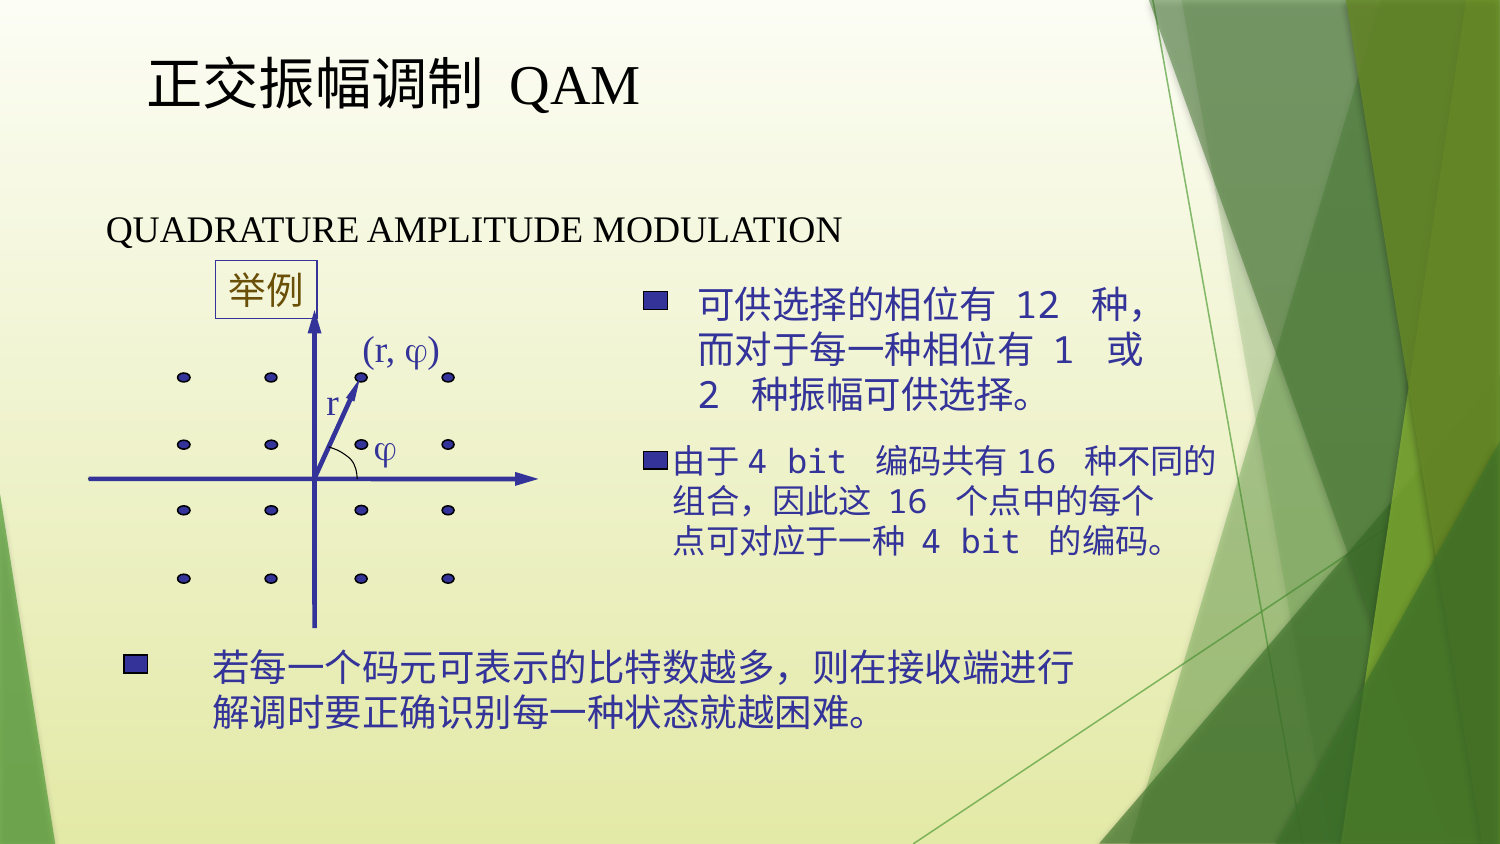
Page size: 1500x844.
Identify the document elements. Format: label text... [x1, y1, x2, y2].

text_box [265, 574, 278, 584]
text_box [308, 319, 321, 371]
text_box [177, 505, 191, 515]
text_box QUADRATURE AMPLITUDE MODULATION [92, 198, 857, 257]
text_box [353, 378, 360, 400]
text_box [643, 291, 668, 310]
text_box 举例 [215, 260, 318, 319]
text_box [355, 440, 360, 449]
text_box [177, 574, 191, 584]
text_box [442, 377, 455, 382]
text_box [265, 372, 278, 382]
text_box r [312, 371, 353, 430]
text_box 可供选择的相位有 12 种， 而对于每一种相位有 1 或 2 种振幅可供选择。 [683, 274, 1180, 423]
text_box 若每一个码元可表示的比特数越多，则在接收端进行 解调时要正确识别每一种状态就越困难。 [198, 637, 1089, 741]
text_box  [360, 415, 410, 475]
text_box [643, 451, 668, 470]
text_box [177, 440, 191, 450]
text_box [355, 505, 368, 515]
text_box (r, ) [348, 318, 454, 377]
text_box [328, 446, 358, 479]
text_box [177, 372, 191, 382]
text_box [355, 574, 368, 584]
text_box [265, 440, 278, 450]
text_box [355, 377, 368, 382]
text_box [442, 574, 455, 584]
text_box [123, 655, 148, 673]
text_box [265, 505, 278, 515]
text_box [88, 472, 539, 486]
title 正交振幅调制 QAM [131, 41, 1339, 139]
text_box [442, 505, 455, 515]
text_box [442, 439, 455, 450]
text_box 由于4 bit 编码共有16 种不同的 组合，因此这 16 个点中的每个 点可对应于一种 4 bit 的编码。 [659, 433, 1231, 567]
